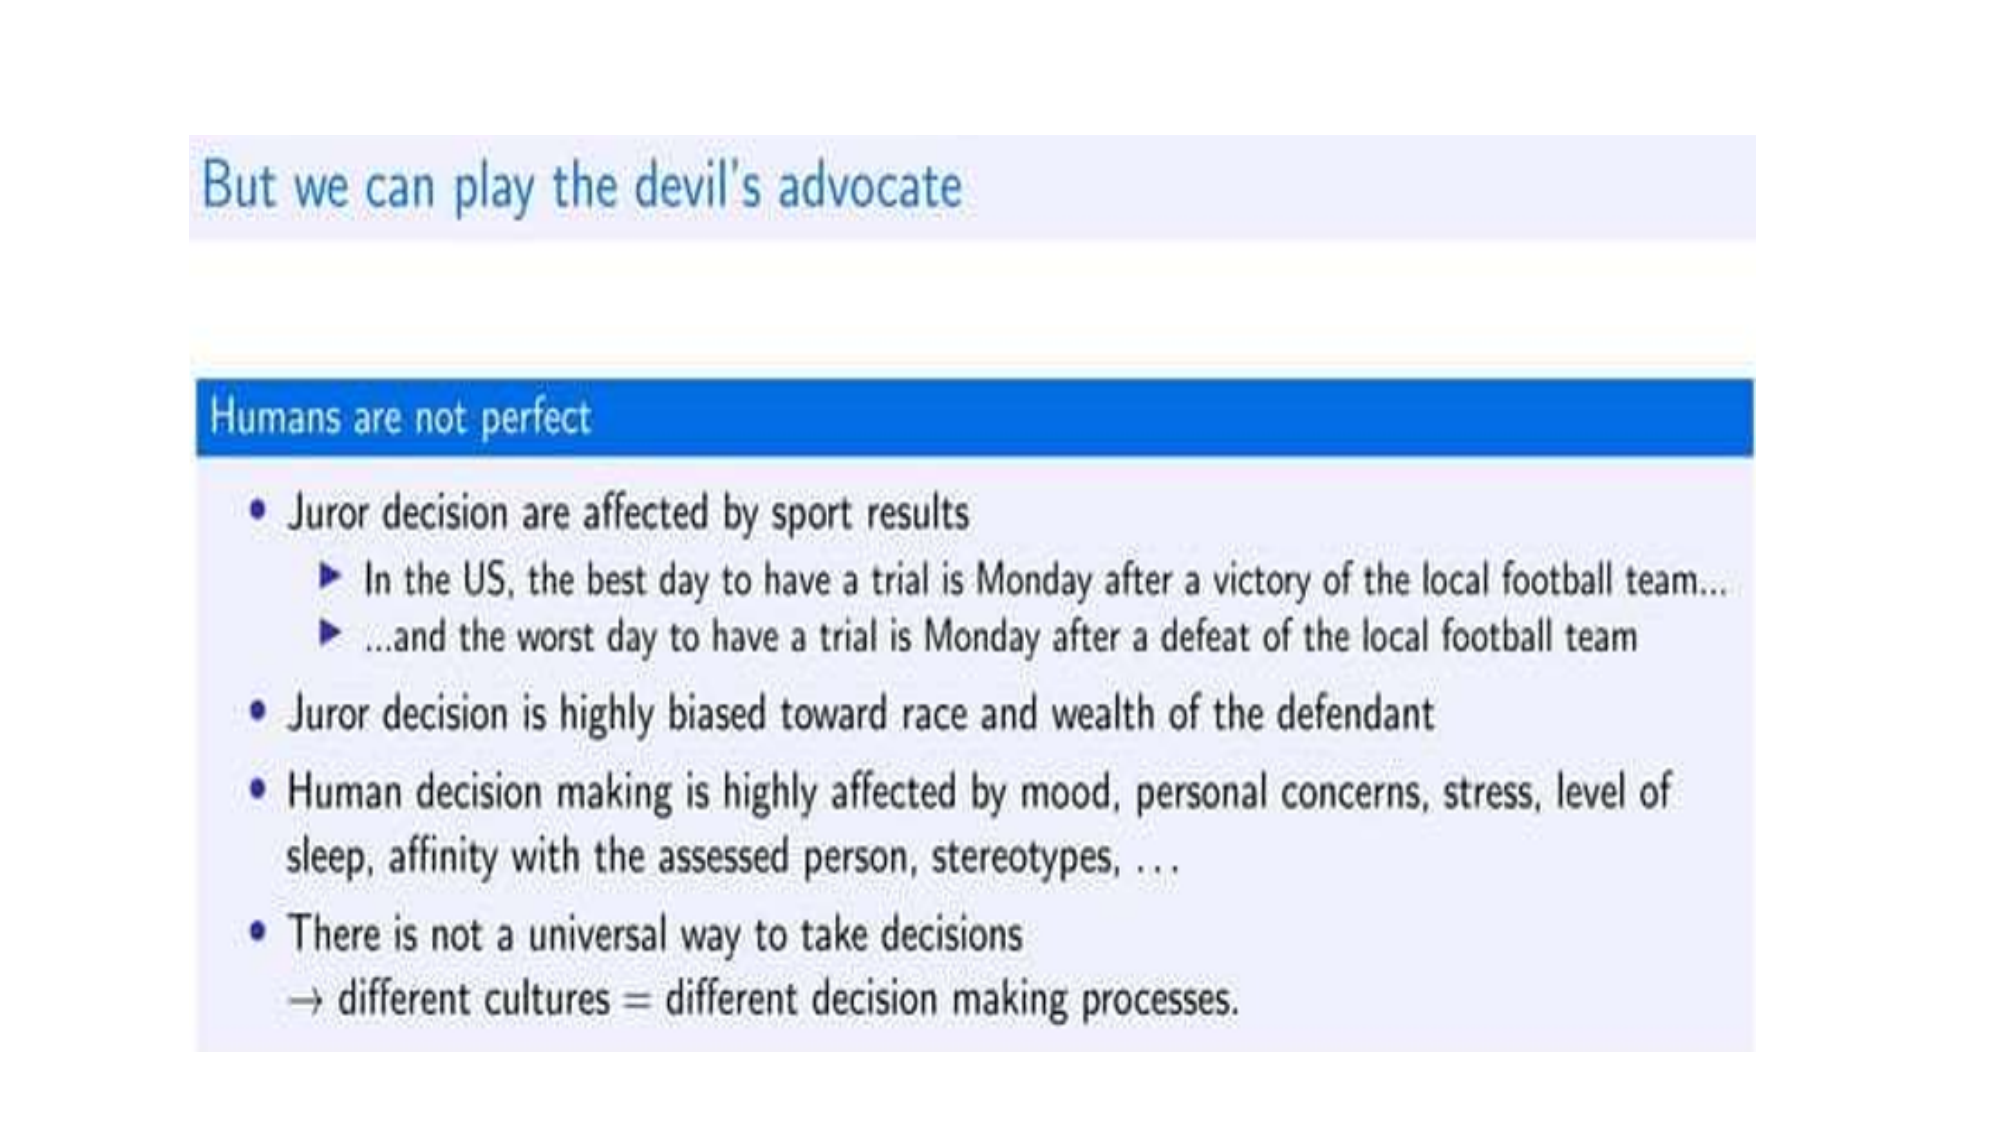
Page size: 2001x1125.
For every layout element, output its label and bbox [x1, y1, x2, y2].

picture [189, 135, 1756, 1052]
